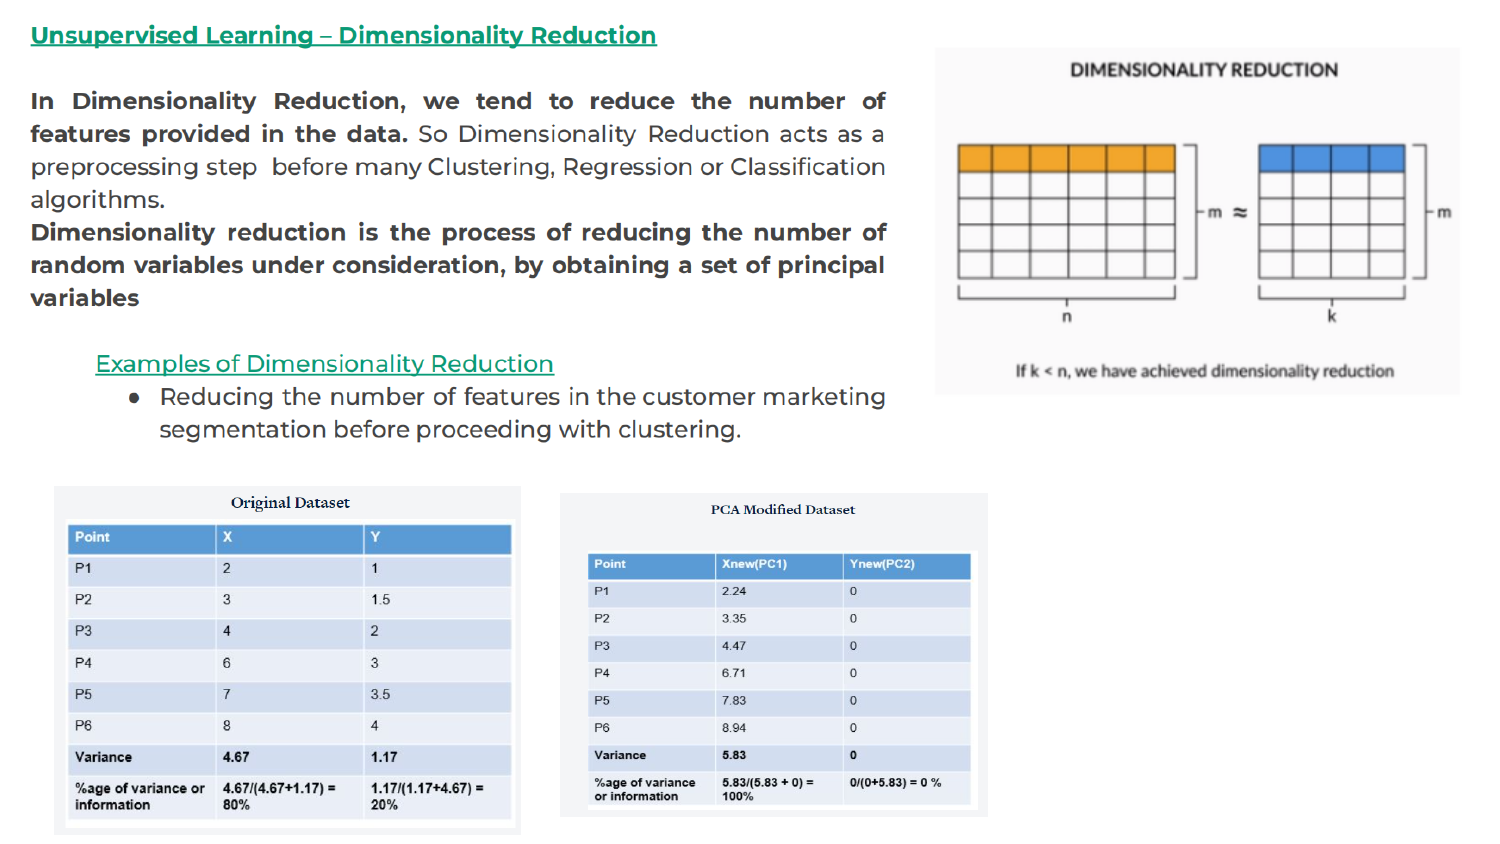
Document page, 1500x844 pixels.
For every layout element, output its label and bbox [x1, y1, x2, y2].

picture [560, 492, 988, 818]
picture [24, 24, 1486, 450]
picture [54, 486, 521, 835]
